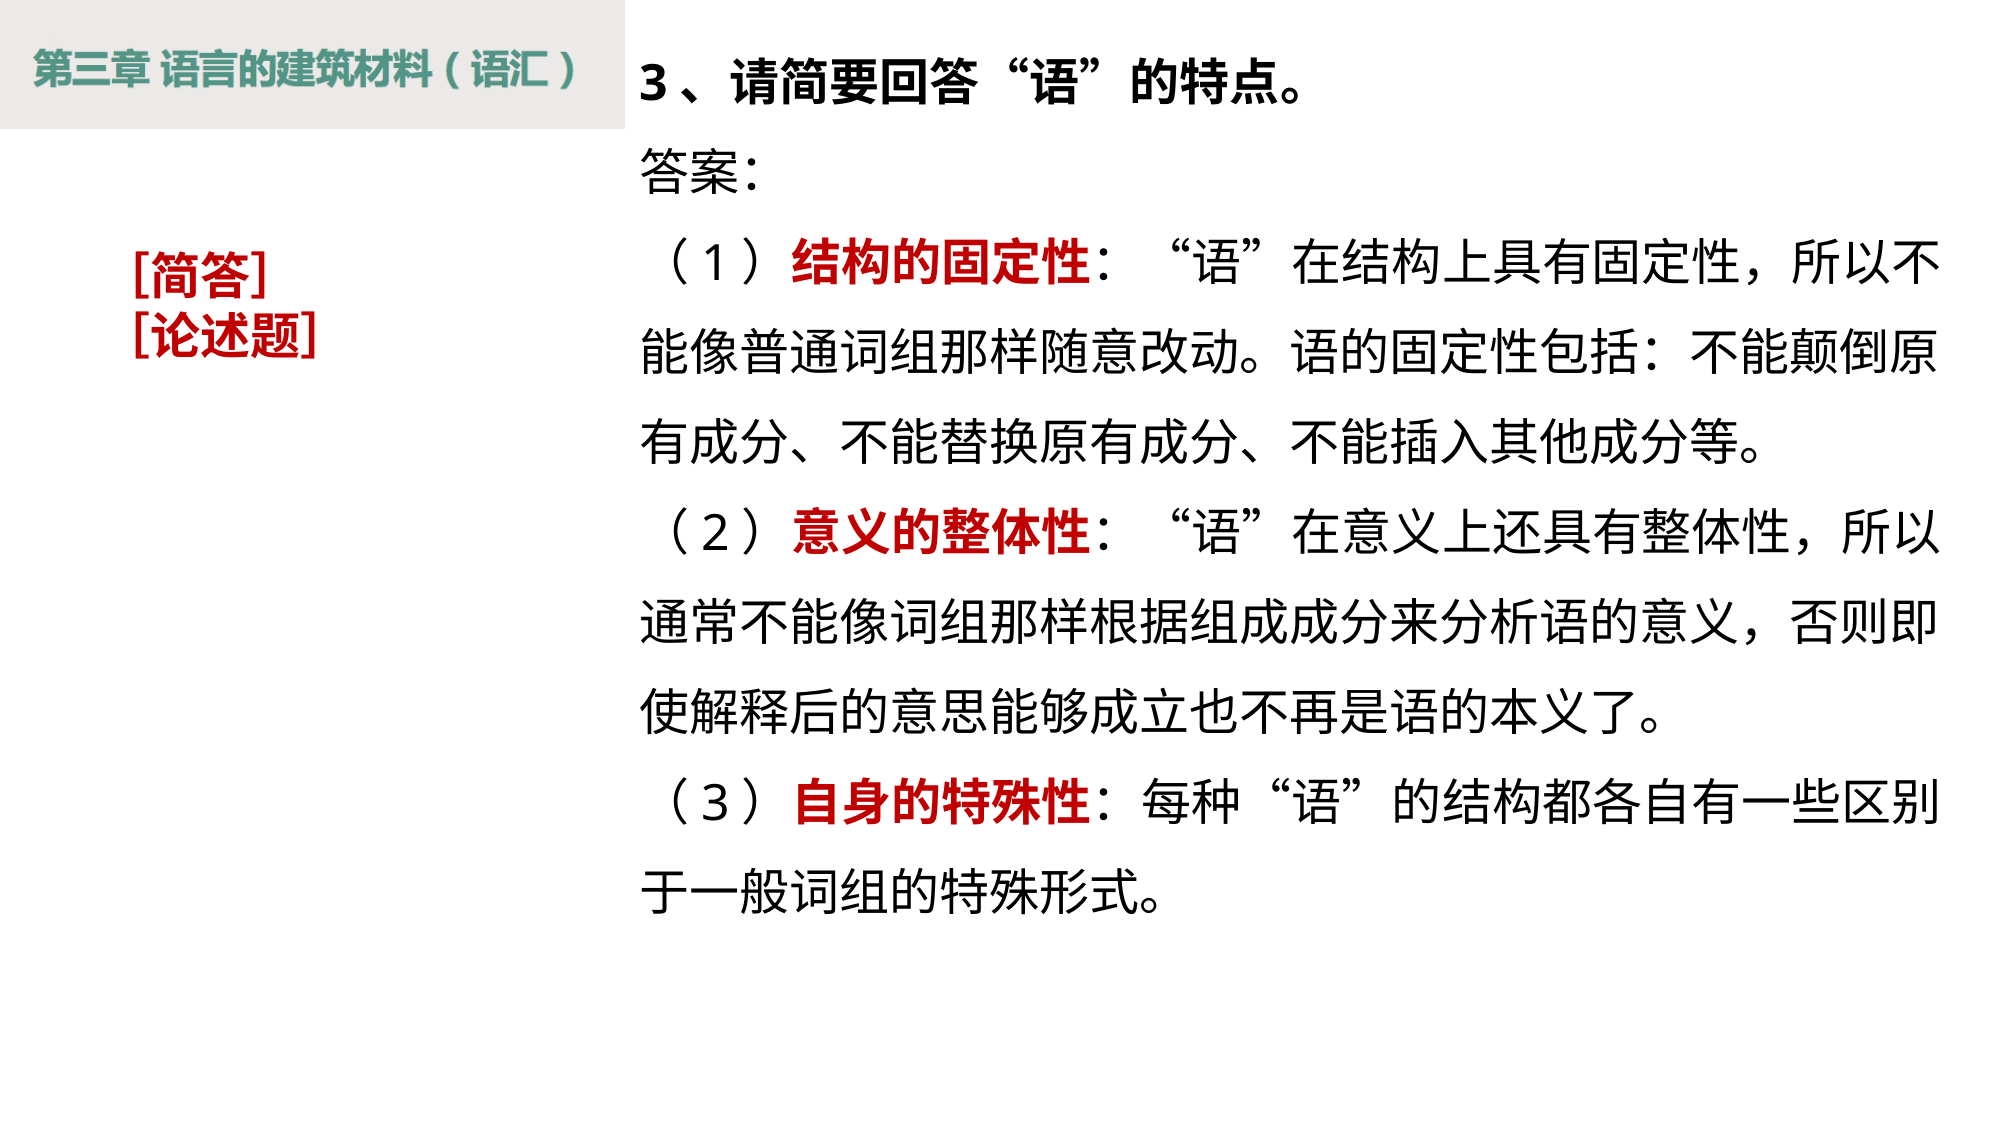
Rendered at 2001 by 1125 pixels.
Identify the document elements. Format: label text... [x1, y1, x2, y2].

text_box ［简答］ ［论述题］ [85, 237, 366, 433]
text_box 3、请简要回答“语”的特点。 答案： （1）结构的固定性：“语”在结构上具有固定性，所以不能像普通词组那样随意改动。语的固定性包括：不能颠倒原有成分、不能替换原有成分、不能插入其他成分等。 （2）意义的整体性：“语”在意义上还具有整体性，所以通常不能像词组那样根据组成成分来分析语的意义，否则即使解释后的意思能够成立也不再是语的本义了。 （3）自身的特殊性：每种“语”的结构都各自有一些区别于一般词组的特殊形式。 [624, 13, 1979, 928]
picture [0, 0, 625, 129]
